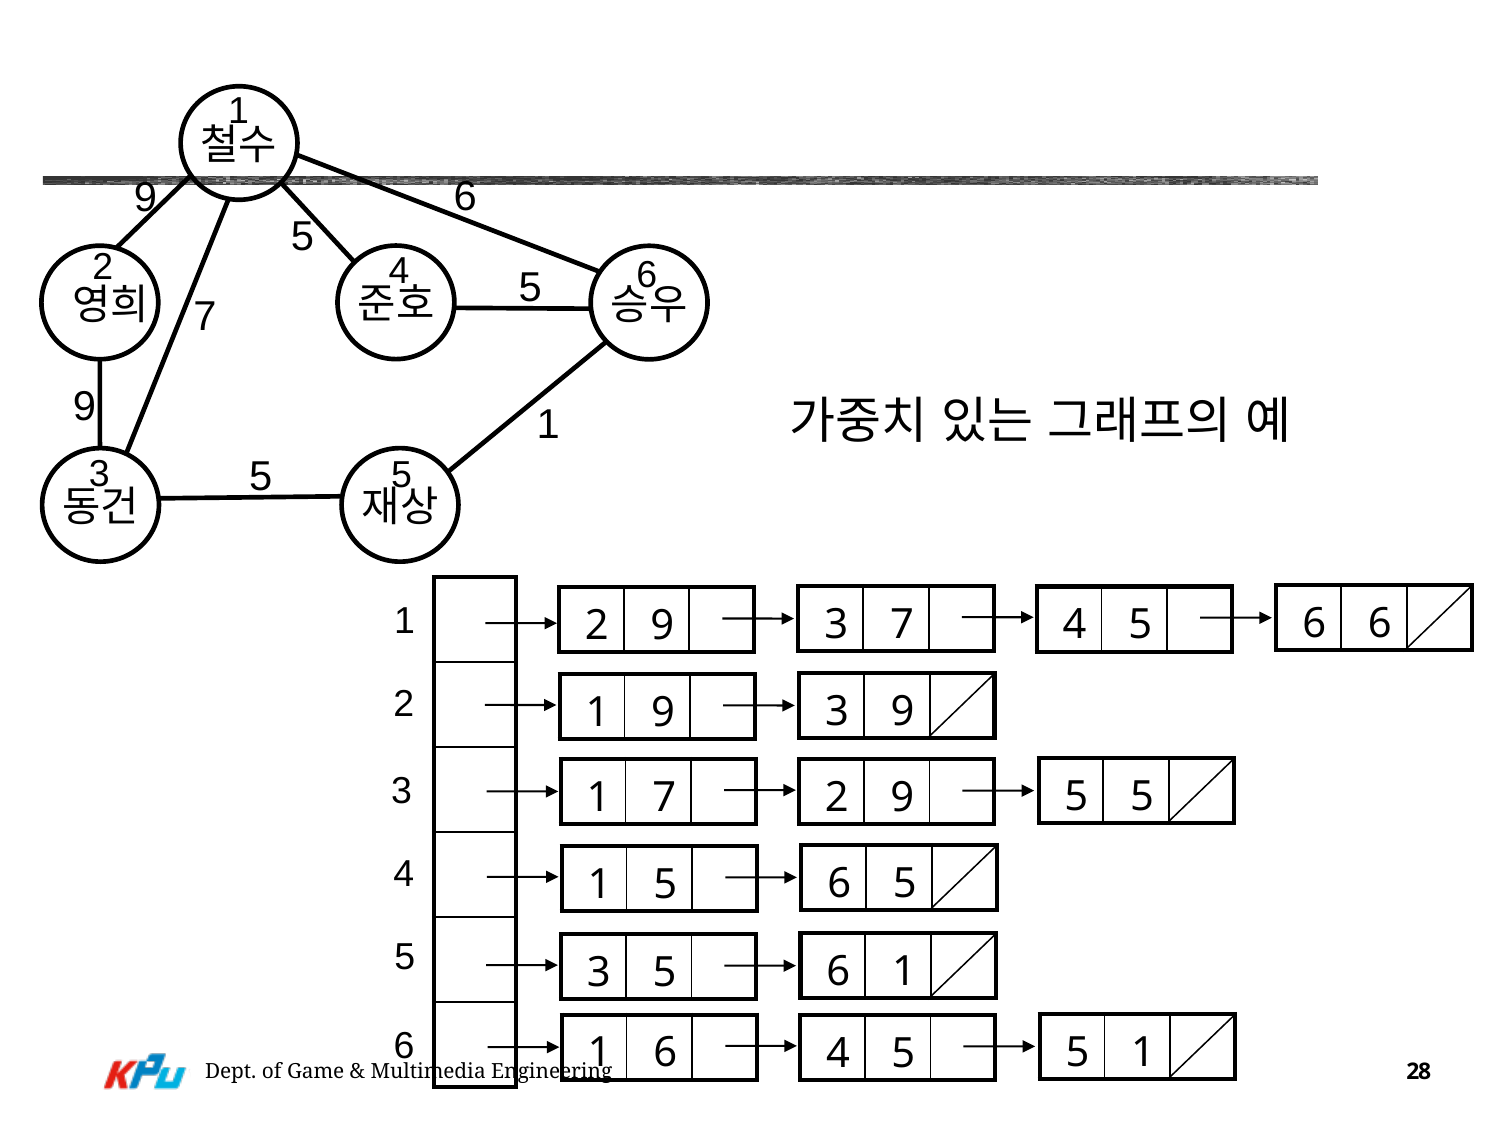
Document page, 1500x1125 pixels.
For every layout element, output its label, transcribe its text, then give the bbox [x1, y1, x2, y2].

table_header 1 [564, 1017, 626, 1042]
table_header 5 [627, 848, 691, 909]
text_box 1 [379, 588, 430, 649]
table_header 3 [800, 588, 862, 649]
table_header 3 [563, 936, 625, 997]
text_box [485, 617, 557, 630]
table_header [690, 589, 752, 650]
table_header [930, 761, 992, 822]
table_header 4 [1039, 589, 1101, 650]
text_box [963, 1040, 1036, 1053]
table_header [1408, 587, 1470, 648]
table_header 9 [865, 761, 929, 822]
text_box [961, 611, 1034, 624]
table_header 6 [803, 847, 865, 908]
table_header [933, 847, 995, 908]
table_header 7 [864, 588, 928, 649]
table_header [692, 936, 754, 997]
text_box [724, 783, 796, 797]
table_header 9 [865, 675, 929, 736]
table_header 6 [1278, 587, 1340, 648]
footer Dept. of Game & Multimedia Engineering [190, 1042, 879, 1103]
table_header 5 [1041, 760, 1102, 821]
table_header 5 [866, 1017, 930, 1078]
text_box 가중치 있는 그래프의 예 [774, 381, 1400, 457]
text_box [723, 699, 795, 712]
text_box [725, 871, 797, 884]
table_header [931, 675, 992, 736]
text_box 4 [378, 841, 429, 902]
table_header [1168, 589, 1230, 650]
text_box [722, 612, 794, 625]
text_box [724, 959, 797, 972]
text_box 5 [379, 925, 430, 985]
table_header [692, 761, 754, 822]
table_header [1170, 760, 1232, 821]
table_header 5 [1104, 760, 1168, 821]
table_cell [436, 748, 514, 831]
table_header 1 [562, 676, 624, 737]
table_header [436, 579, 514, 661]
table_header 1 [866, 935, 930, 996]
table_header 5 [1042, 1016, 1104, 1077]
table_header [932, 935, 994, 996]
table_header 3 [801, 675, 863, 736]
text_box [962, 784, 1035, 797]
text_box [486, 958, 558, 972]
table_header 2 [801, 761, 863, 822]
text_box [484, 698, 557, 712]
table_header 6 [803, 935, 864, 996]
text_box [486, 870, 559, 884]
text_box 3 [376, 758, 426, 818]
table_cell [436, 663, 514, 746]
table_header 6 [1342, 587, 1406, 648]
slide_number 28 [1379, 1042, 1459, 1103]
text_box 6 [378, 1013, 430, 1042]
table_cell [436, 833, 514, 916]
table_header 4 [802, 1017, 864, 1042]
text_box [486, 785, 559, 798]
table_header [691, 676, 753, 737]
table_header [693, 1017, 755, 1042]
picture [92, 1030, 191, 1120]
table_header 5 [627, 936, 691, 997]
table_cell [436, 1003, 514, 1042]
table_header 5 [1102, 589, 1166, 650]
table_cell [436, 918, 514, 1001]
table_header 5 [867, 847, 931, 908]
table_header 2 [561, 589, 623, 650]
table_header 9 [625, 676, 689, 737]
table_header 7 [626, 761, 690, 822]
text_box [1200, 611, 1272, 624]
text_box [44, 81, 707, 560]
table_header [931, 1017, 993, 1078]
table_header 6 [627, 1017, 691, 1042]
text_box 2 [378, 671, 429, 732]
table_header 1 [563, 761, 625, 822]
table_header [693, 848, 755, 909]
table_header 1 [1105, 1016, 1169, 1077]
table_header [930, 588, 992, 649]
table_header 9 [625, 589, 688, 650]
table_header 1 [564, 848, 626, 909]
table_header [1171, 1016, 1233, 1077]
